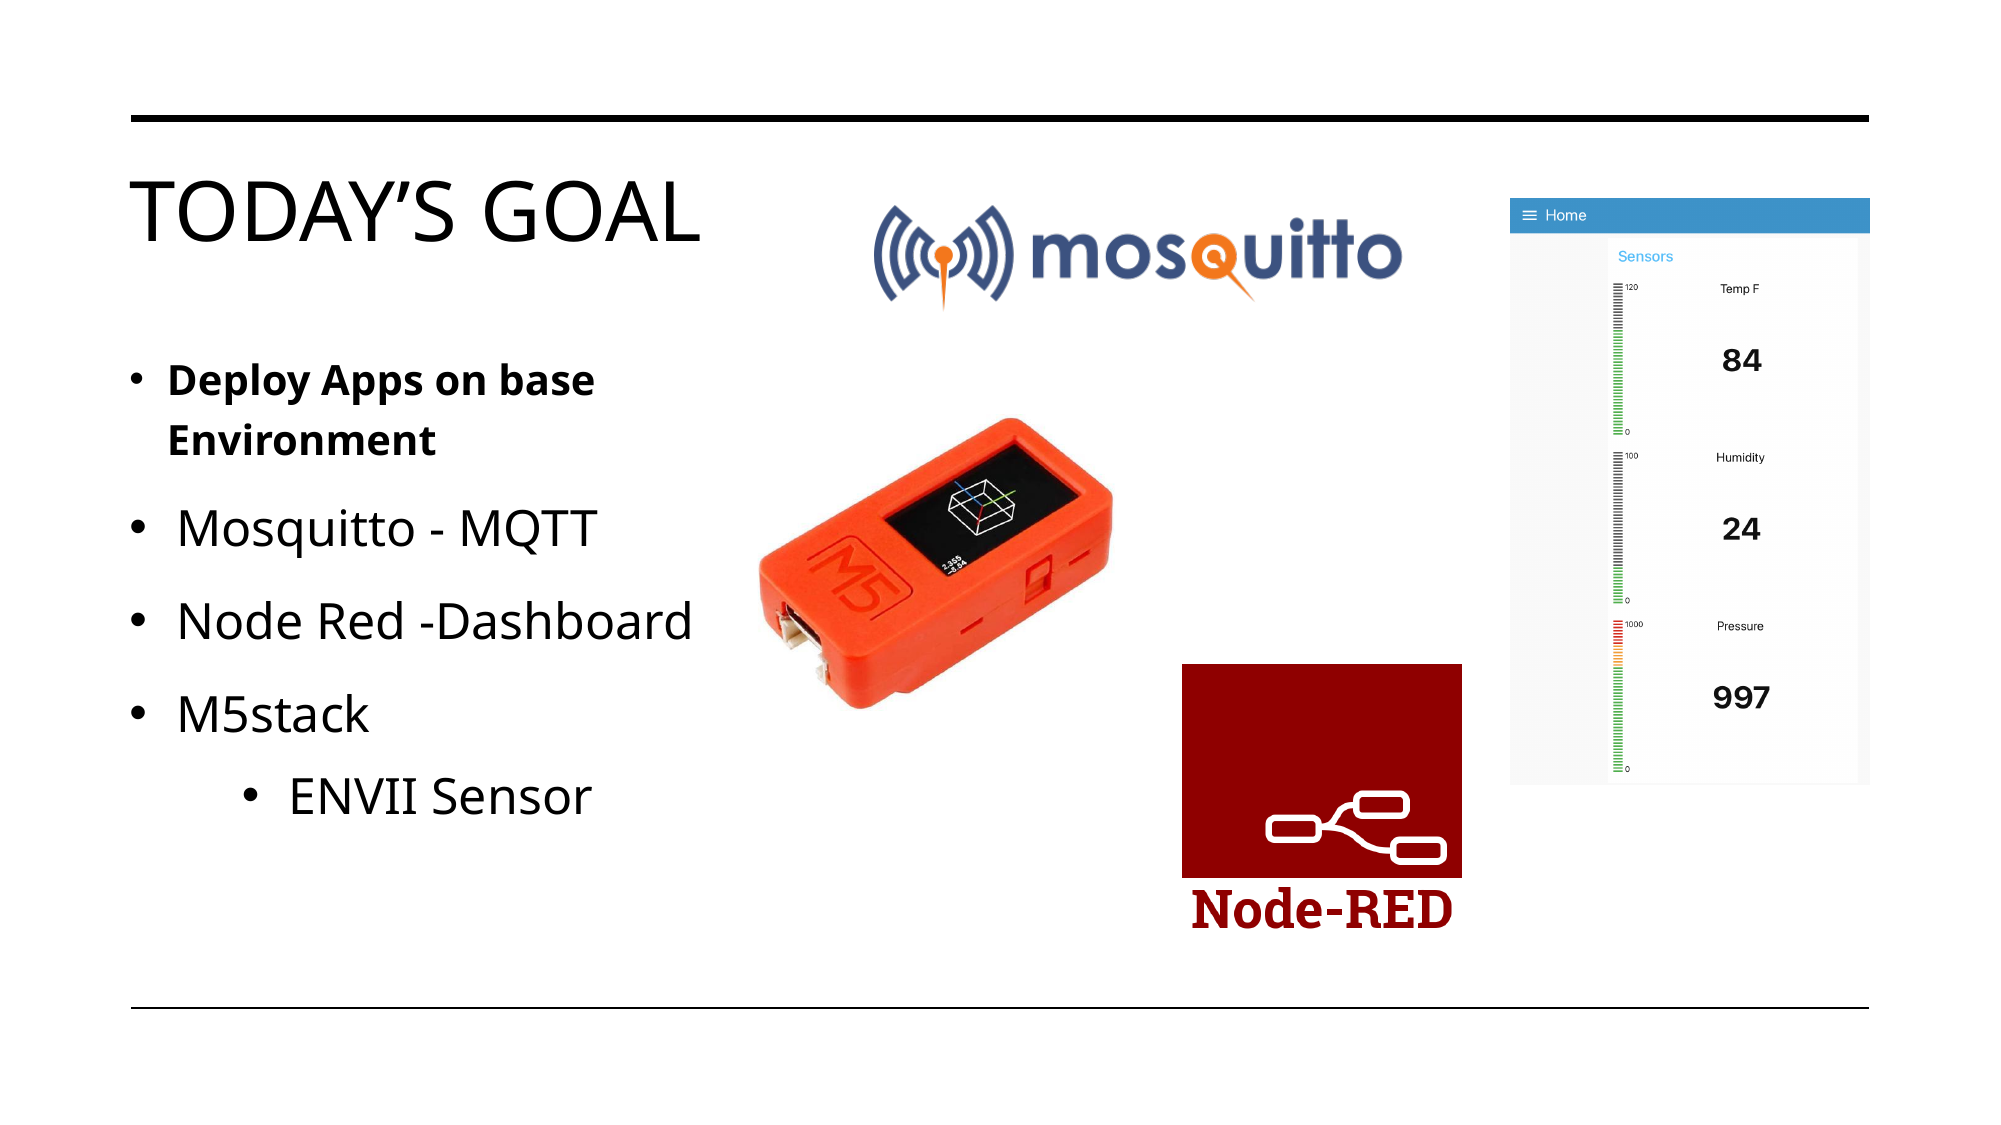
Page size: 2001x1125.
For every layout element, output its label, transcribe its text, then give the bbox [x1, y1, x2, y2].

picture [738, 414, 1134, 711]
text_box Today’s Goal [114, 151, 1869, 337]
picture [1182, 664, 1462, 943]
picture [874, 198, 1437, 312]
picture [1510, 198, 1870, 785]
text_box Deploy Apps on base Environment Mosquitto - MQTT Node Red -Dashboard M5stack ENVII Sensor [114, 337, 728, 1067]
